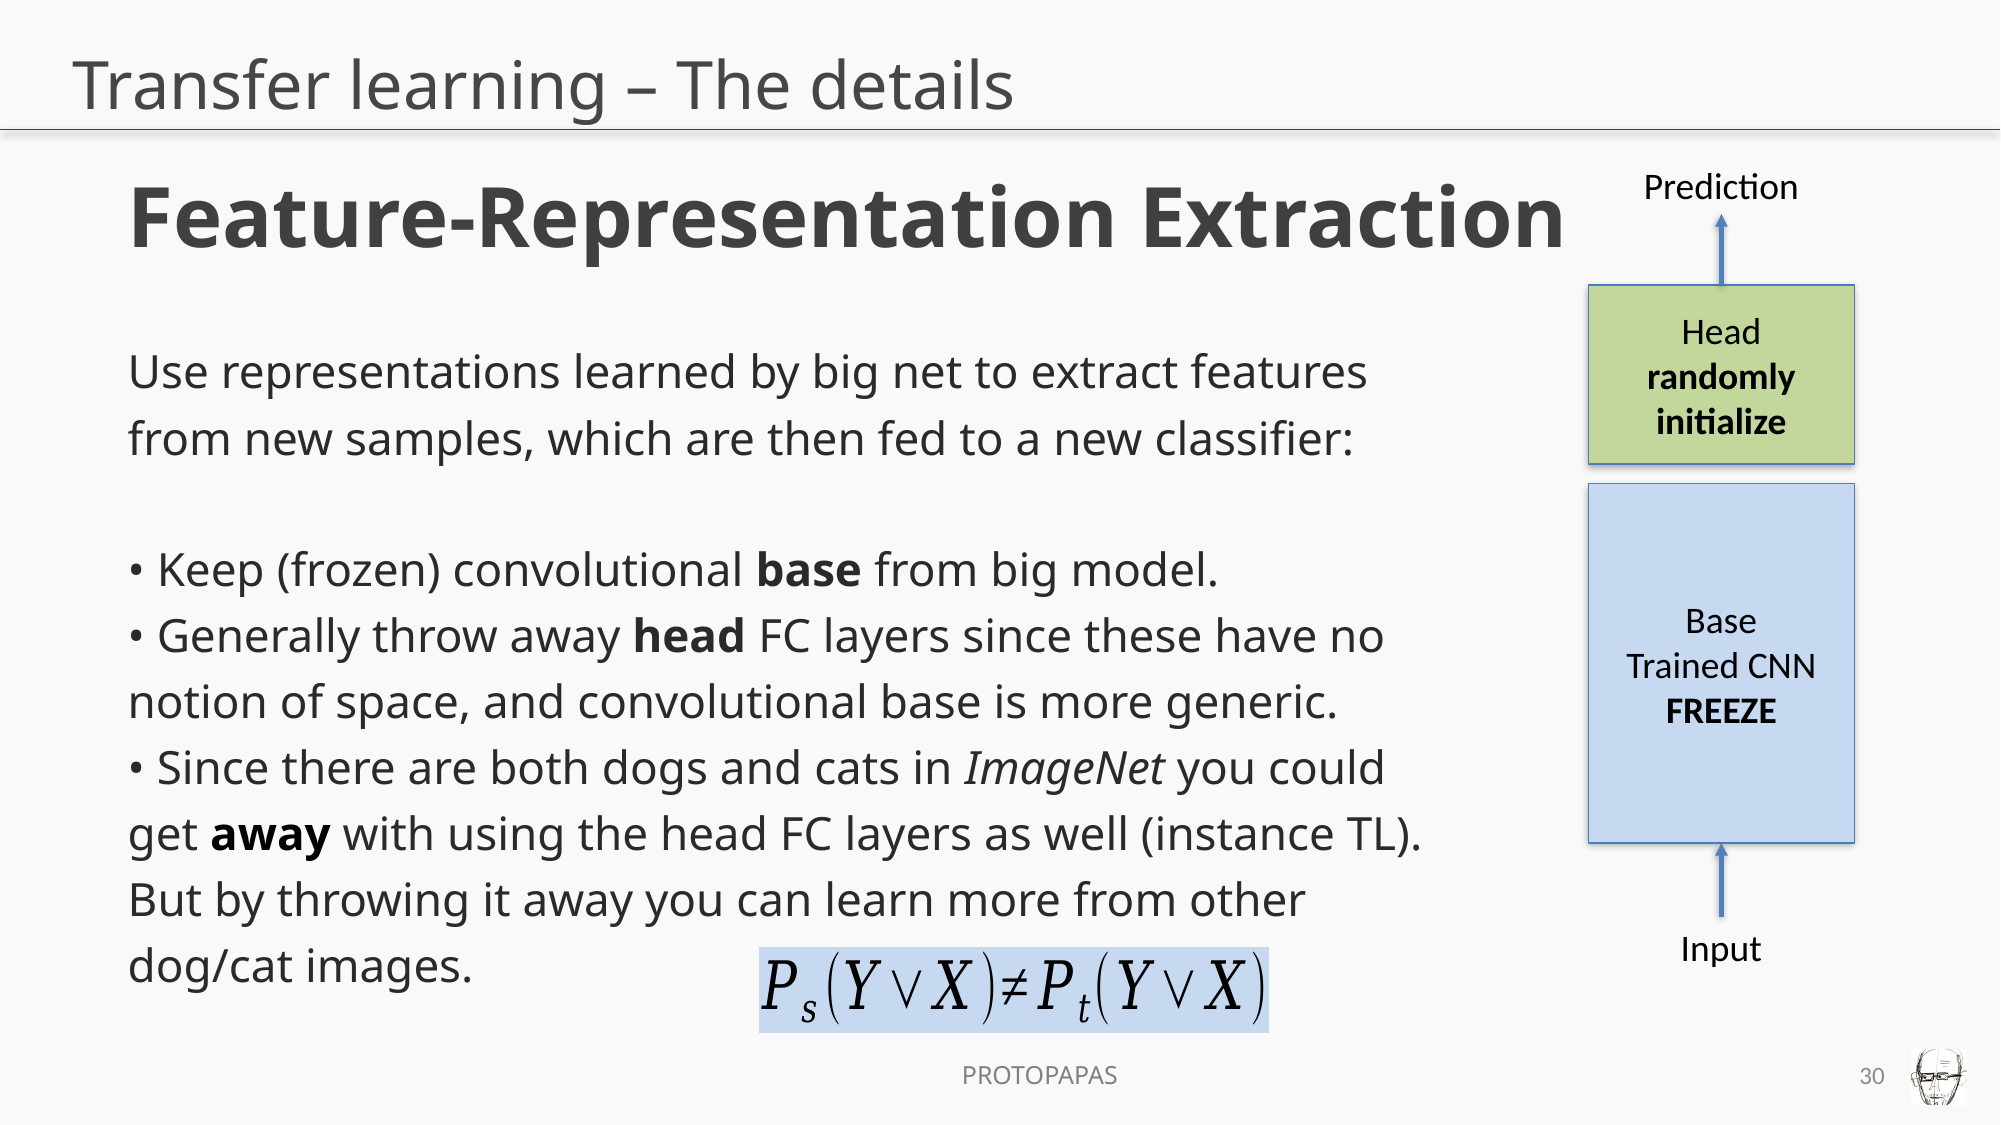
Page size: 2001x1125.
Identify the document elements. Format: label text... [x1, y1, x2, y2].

list Feature-Representation Extraction [112, 156, 1807, 504]
text_box Head randomly initialize [1588, 284, 1855, 465]
text_box Use representations learned by big net to extract features from new samples, which are then fed to a new classifier: • Keep (frozen) convolutional base from big model. • Generally throw away head FC layers since these have no notion of space, and convolutional base is more generic. • Since there are both dogs and cats in ImageNet you could get away with using the head FC layers as well (instance TL). But by throwing it away you can learn more from other dog/cat images. [112, 324, 1454, 1000]
text_box Input [1665, 916, 1777, 977]
text_box Base Trained CNN FREEZE [1588, 483, 1855, 844]
title Transfer learning – The details [57, 35, 1943, 162]
text_box Prediction [1629, 154, 1814, 215]
picture [1911, 1049, 1967, 1105]
